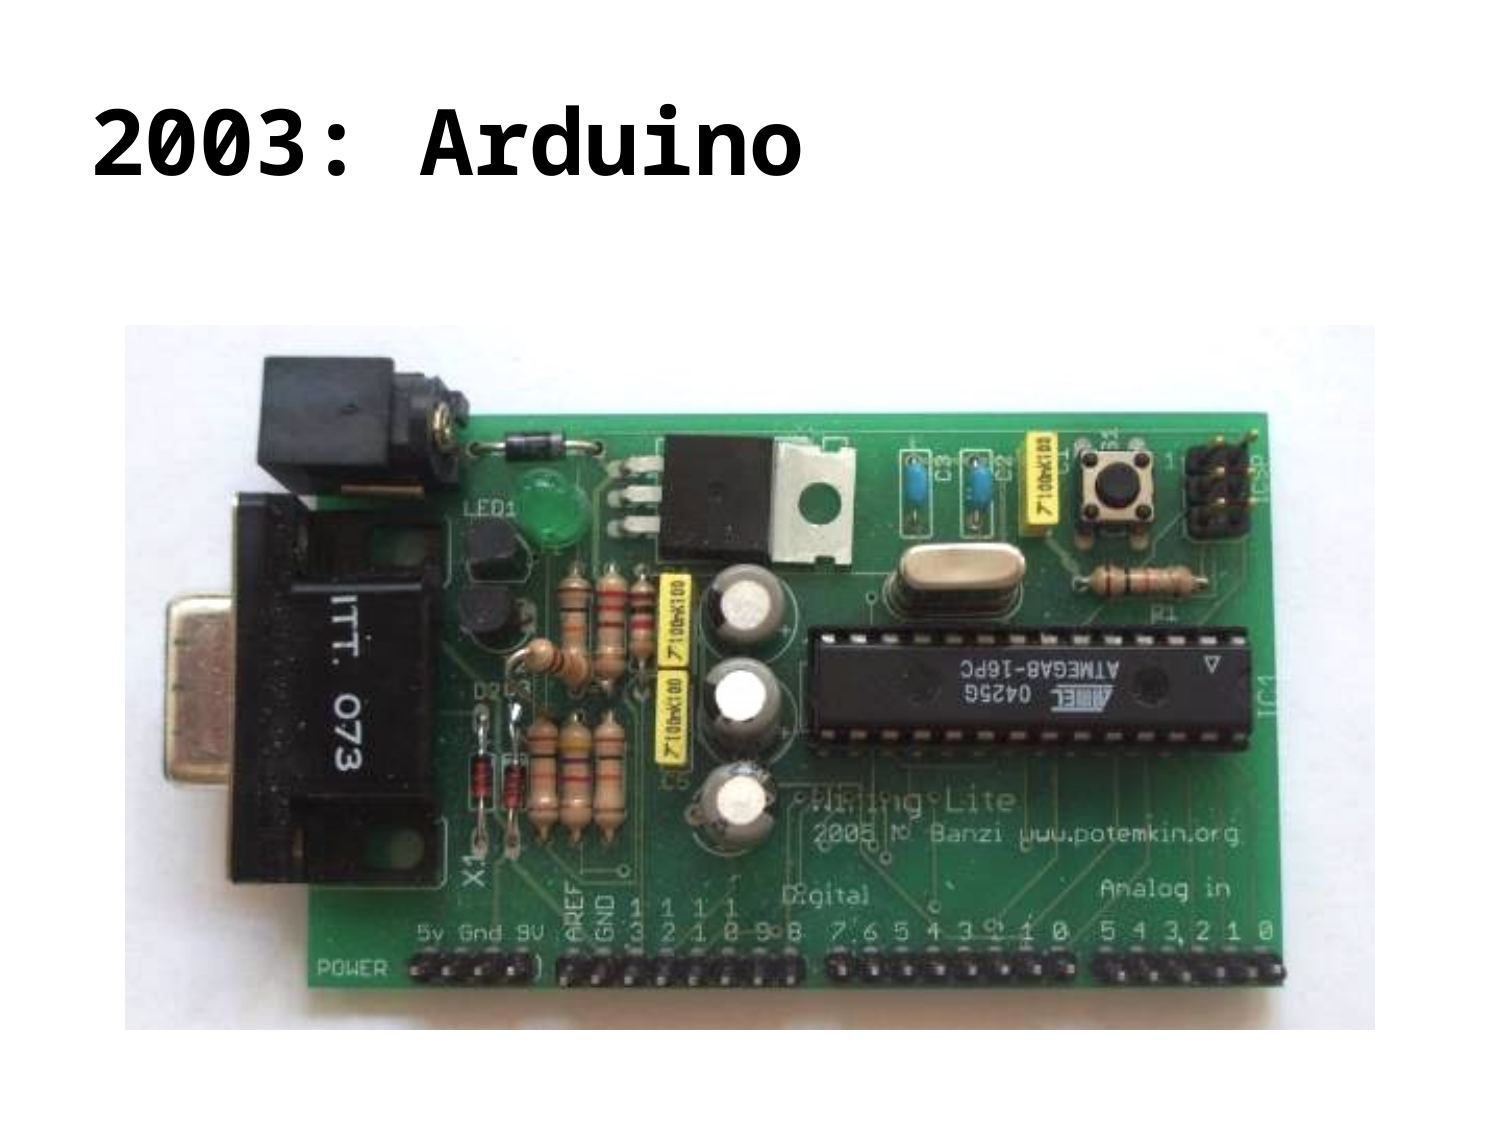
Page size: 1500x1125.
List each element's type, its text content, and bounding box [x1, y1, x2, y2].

title 2003: Arduino [75, 45, 1425, 233]
picture [124, 325, 1376, 1030]
